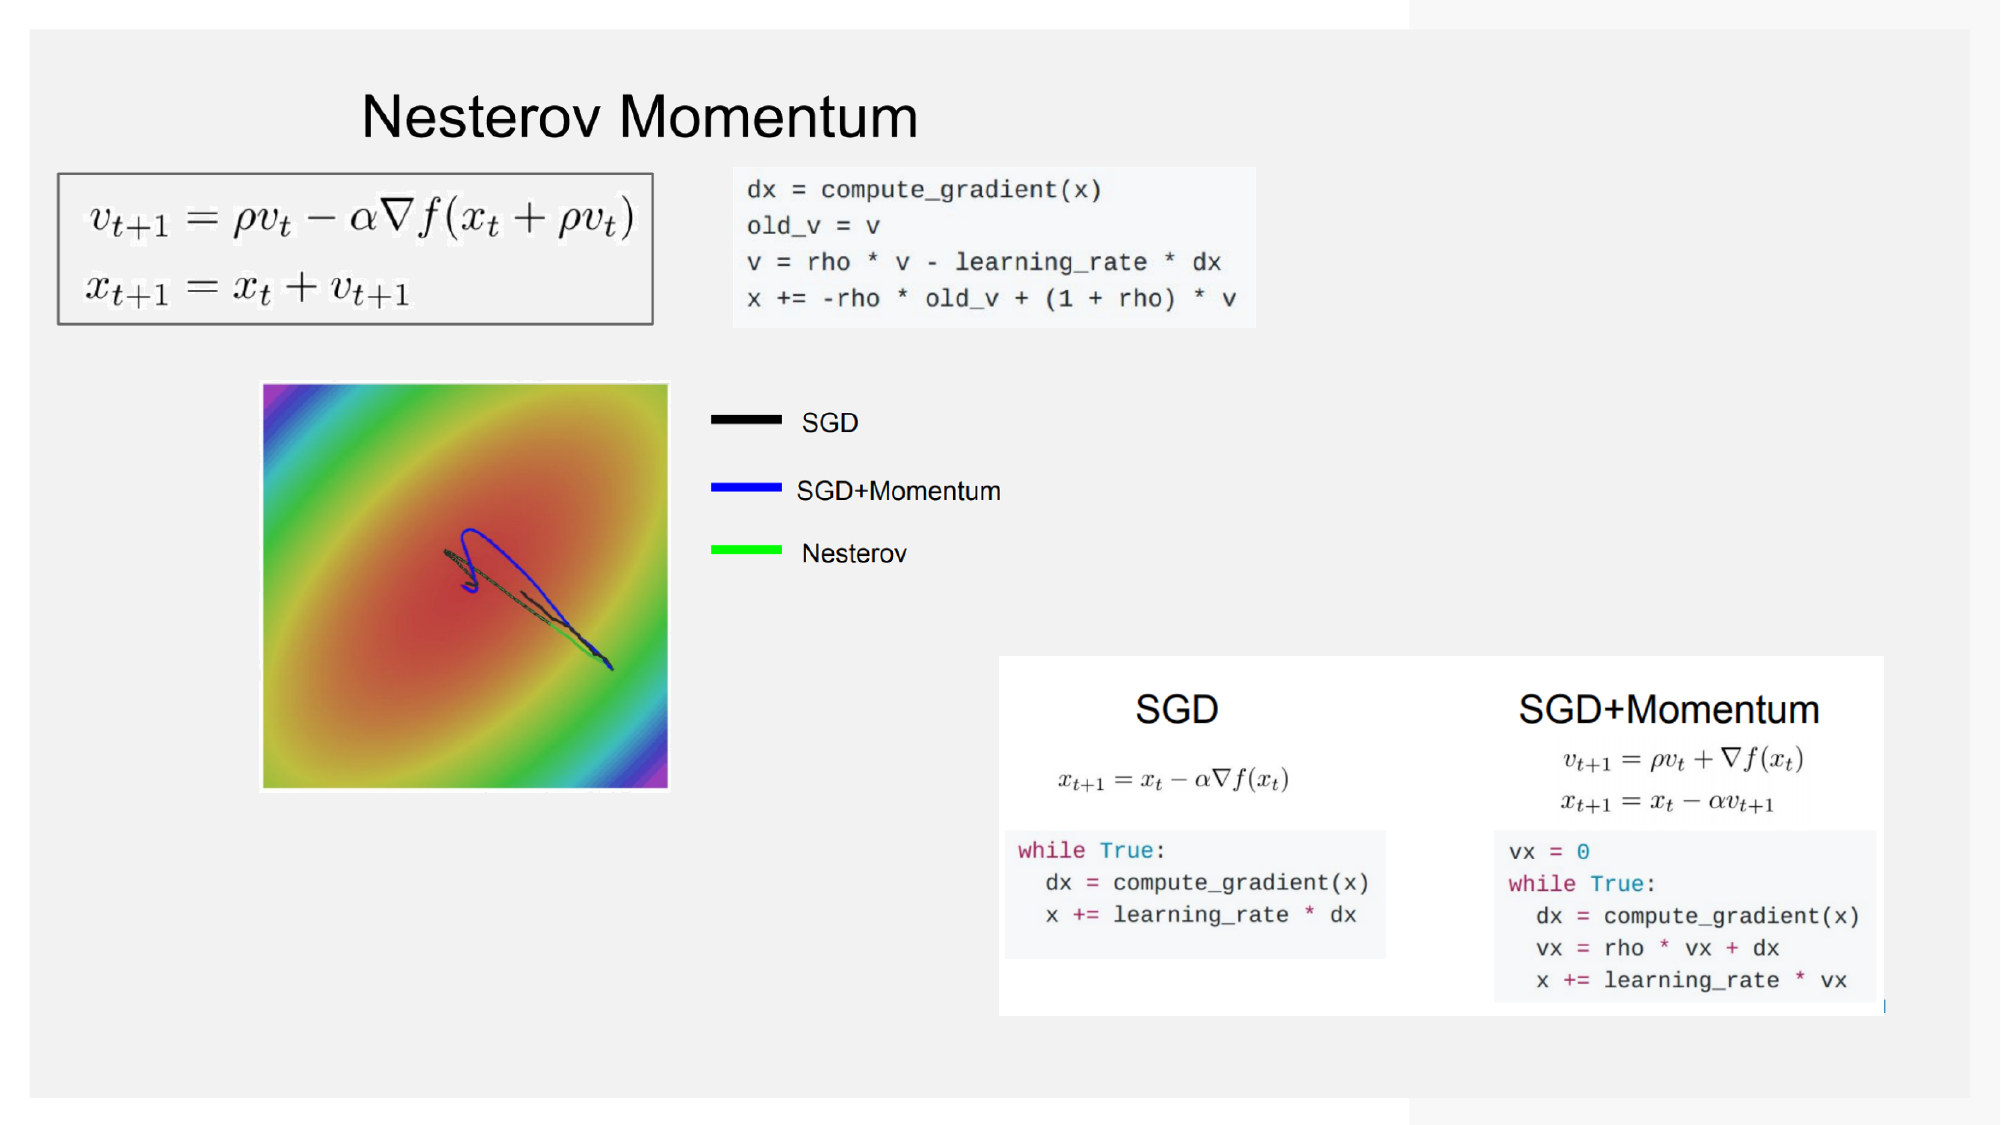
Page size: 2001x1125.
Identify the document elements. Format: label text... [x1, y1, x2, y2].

picture [43, 53, 1884, 1017]
slide_number 31 [1732, 977, 1905, 1037]
